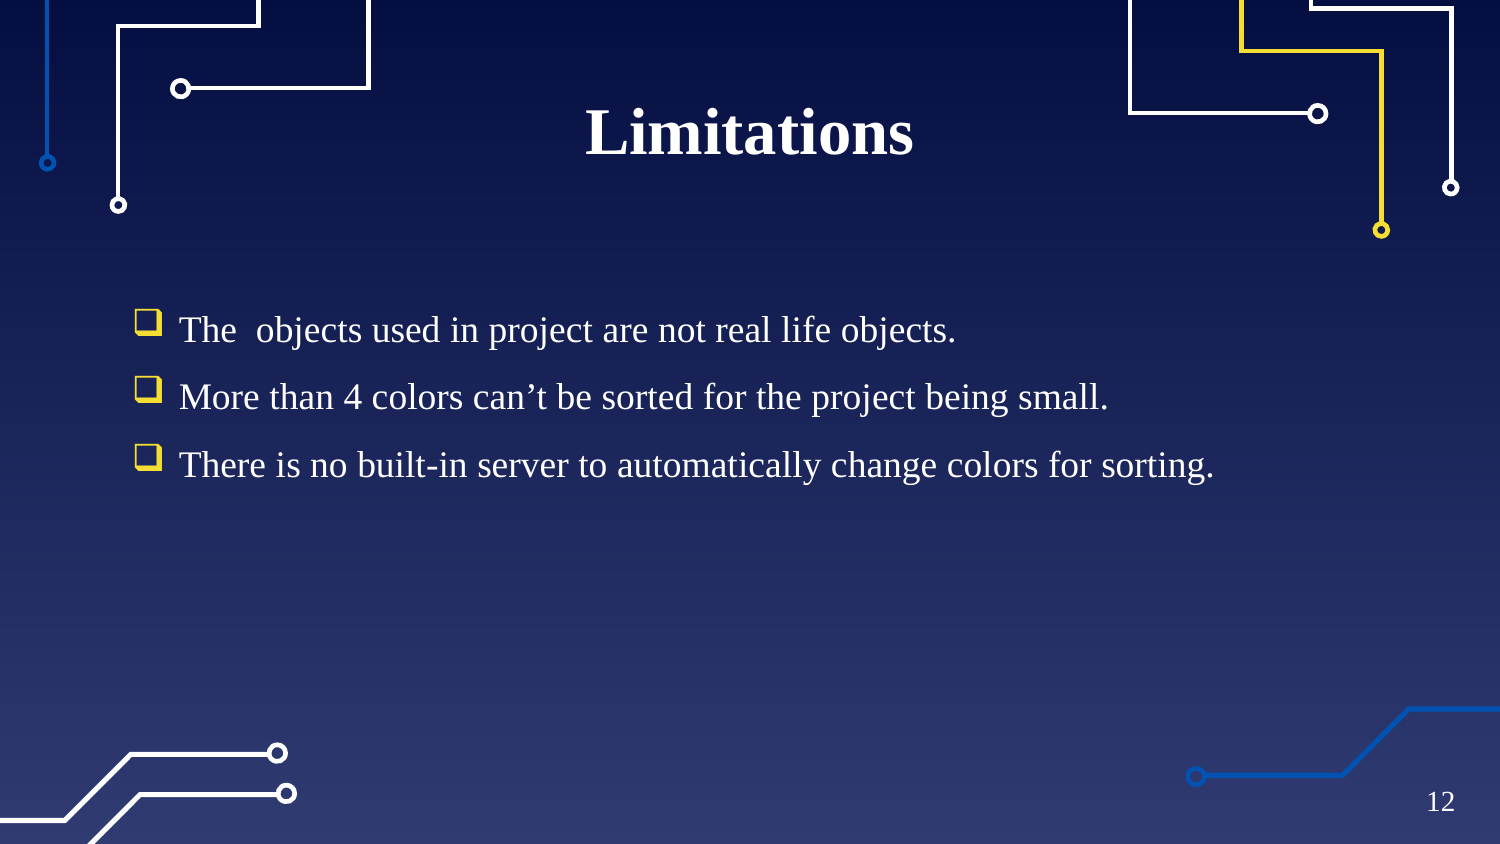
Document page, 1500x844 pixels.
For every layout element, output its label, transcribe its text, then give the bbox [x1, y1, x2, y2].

text_box 12 [1411, 774, 1477, 825]
list The objects used in project are not real life objects. More than 4 colors can’t be sorted for the project being small. There is no built-in server to automatically change colors for sorting. [116, 220, 1384, 547]
title Limitations [267, 88, 1233, 167]
